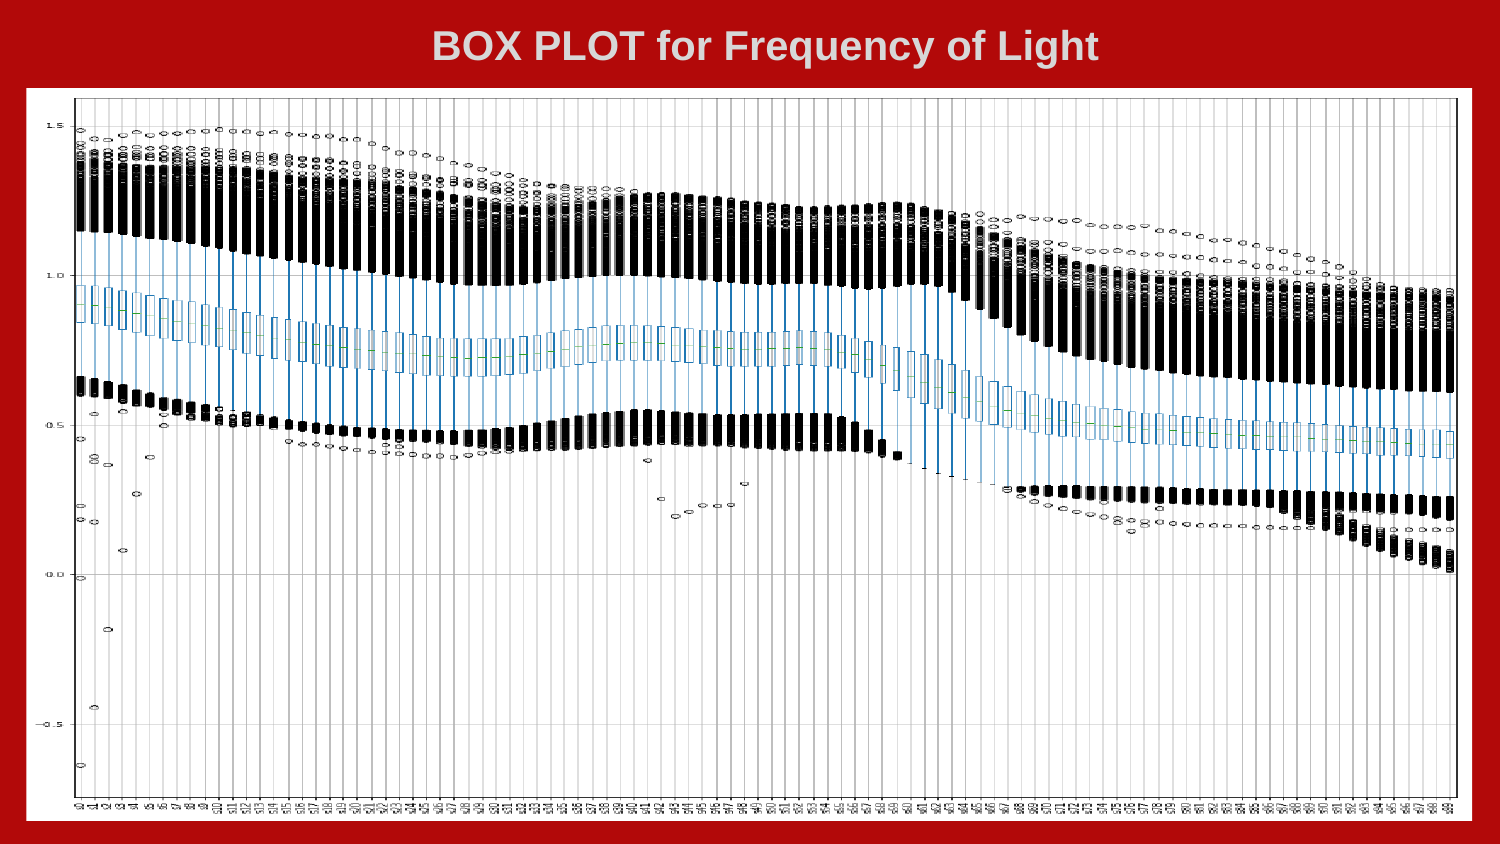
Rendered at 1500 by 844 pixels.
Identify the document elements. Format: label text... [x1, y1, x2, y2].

text_box BOX PLOT for Frequency of Light [416, 11, 1181, 77]
picture [26, 87, 1473, 821]
